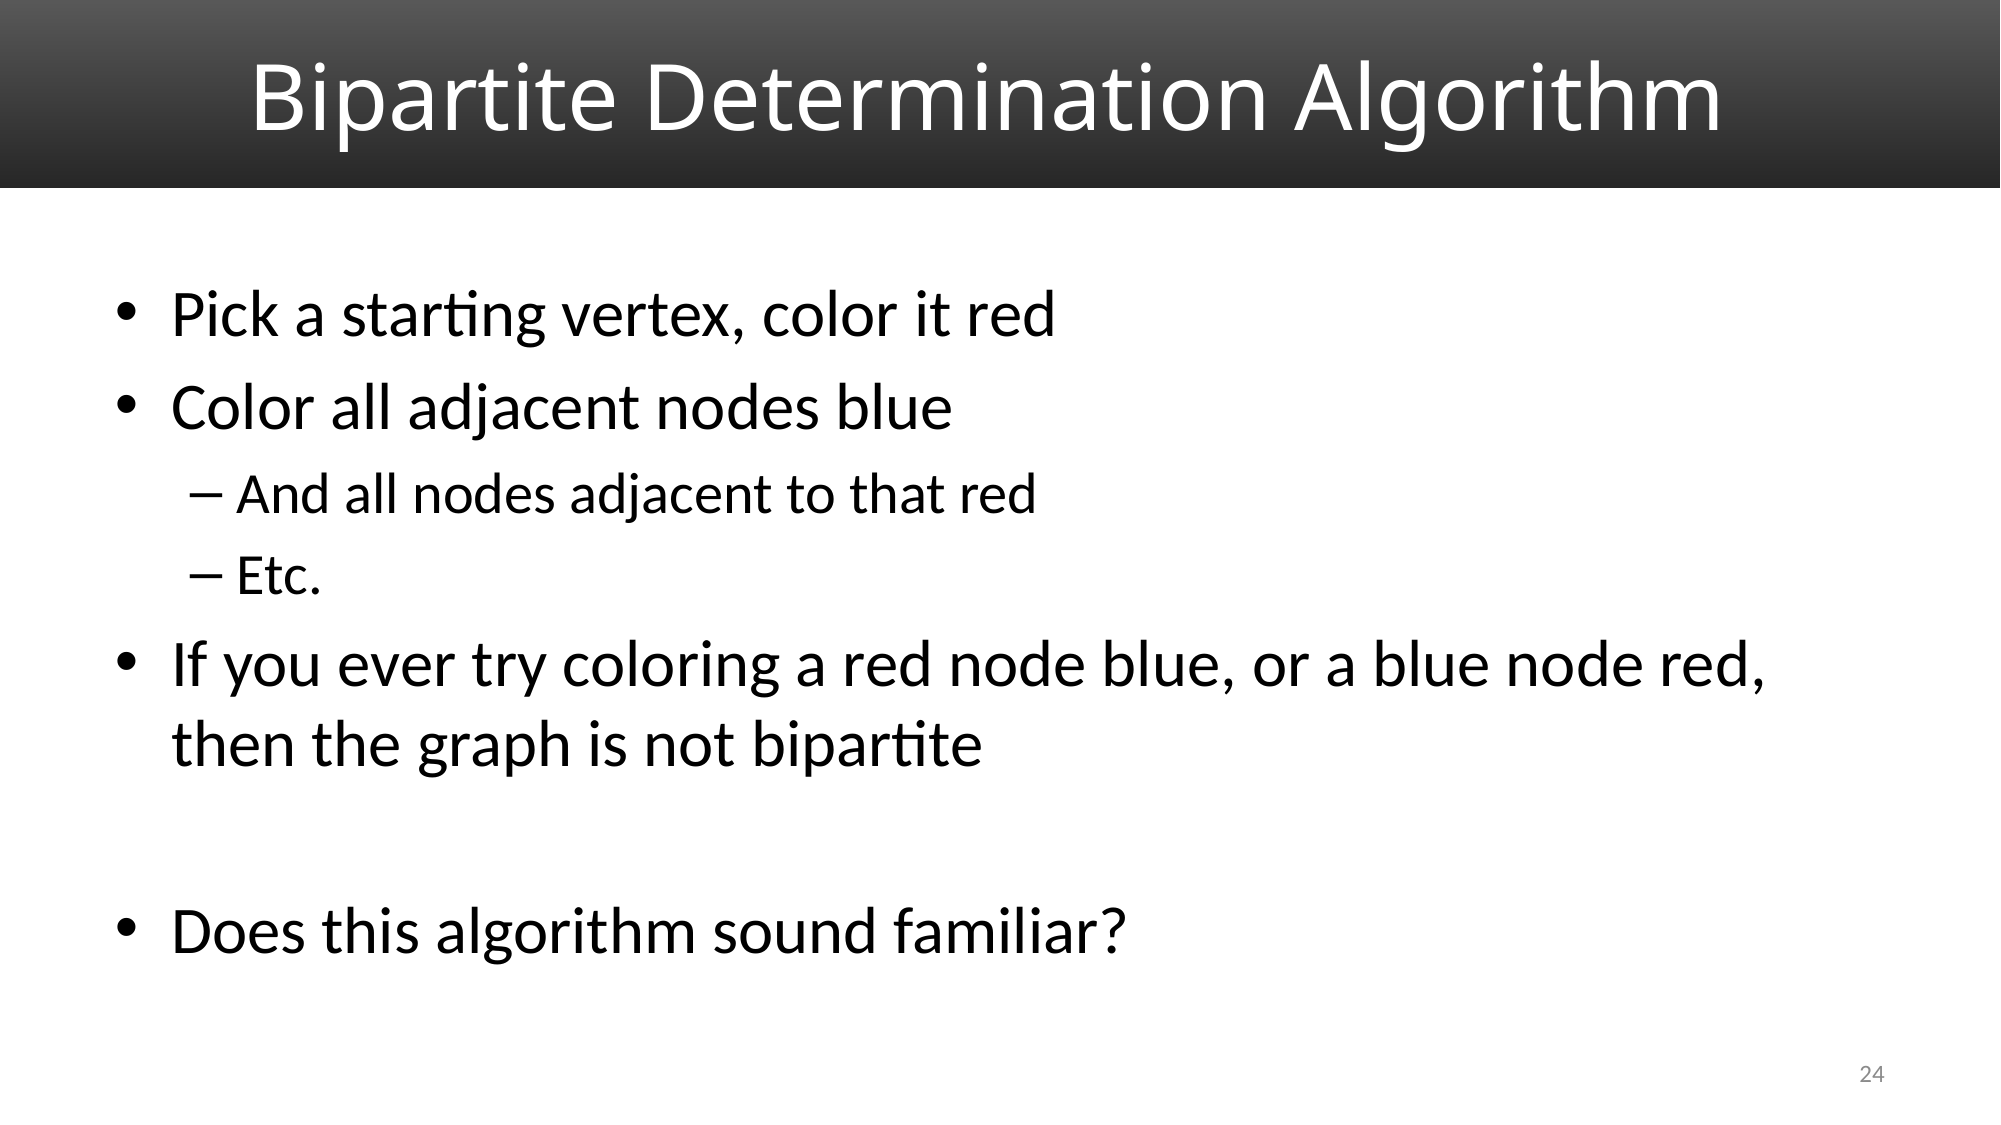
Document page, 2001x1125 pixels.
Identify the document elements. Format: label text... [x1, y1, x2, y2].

slide_number 24 [1433, 1042, 1900, 1103]
list Pick a starting vertex, color it red Color all adjacent nodes blue And all nodes adjacent to that red Etc. If you ever try coloring a red node blue, or a blue node red, then the graph is not bipartite Does this algorithm sound familiar? [99, 262, 1900, 1005]
title Bipartite Determination Algorithm [99, 24, 1900, 163]
